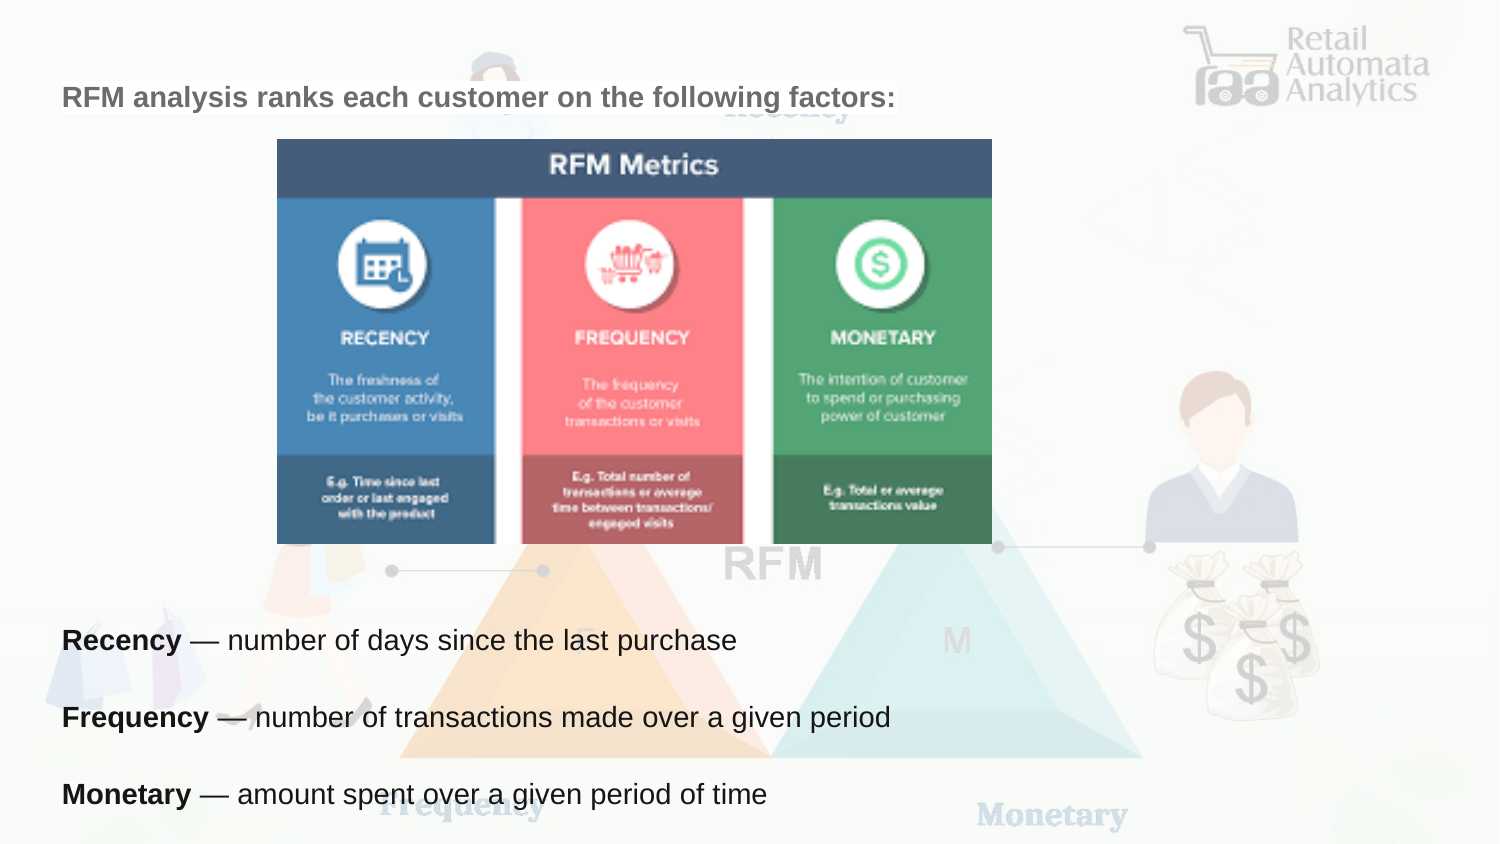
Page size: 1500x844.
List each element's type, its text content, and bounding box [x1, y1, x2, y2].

list RFM analysis ranks each customer on the following factors: Recency — number of days since the last purchase Frequency — number of transactions made over a given period Monetary — amount spent over a given period of time [46, 46, 1488, 767]
picture [277, 139, 992, 544]
